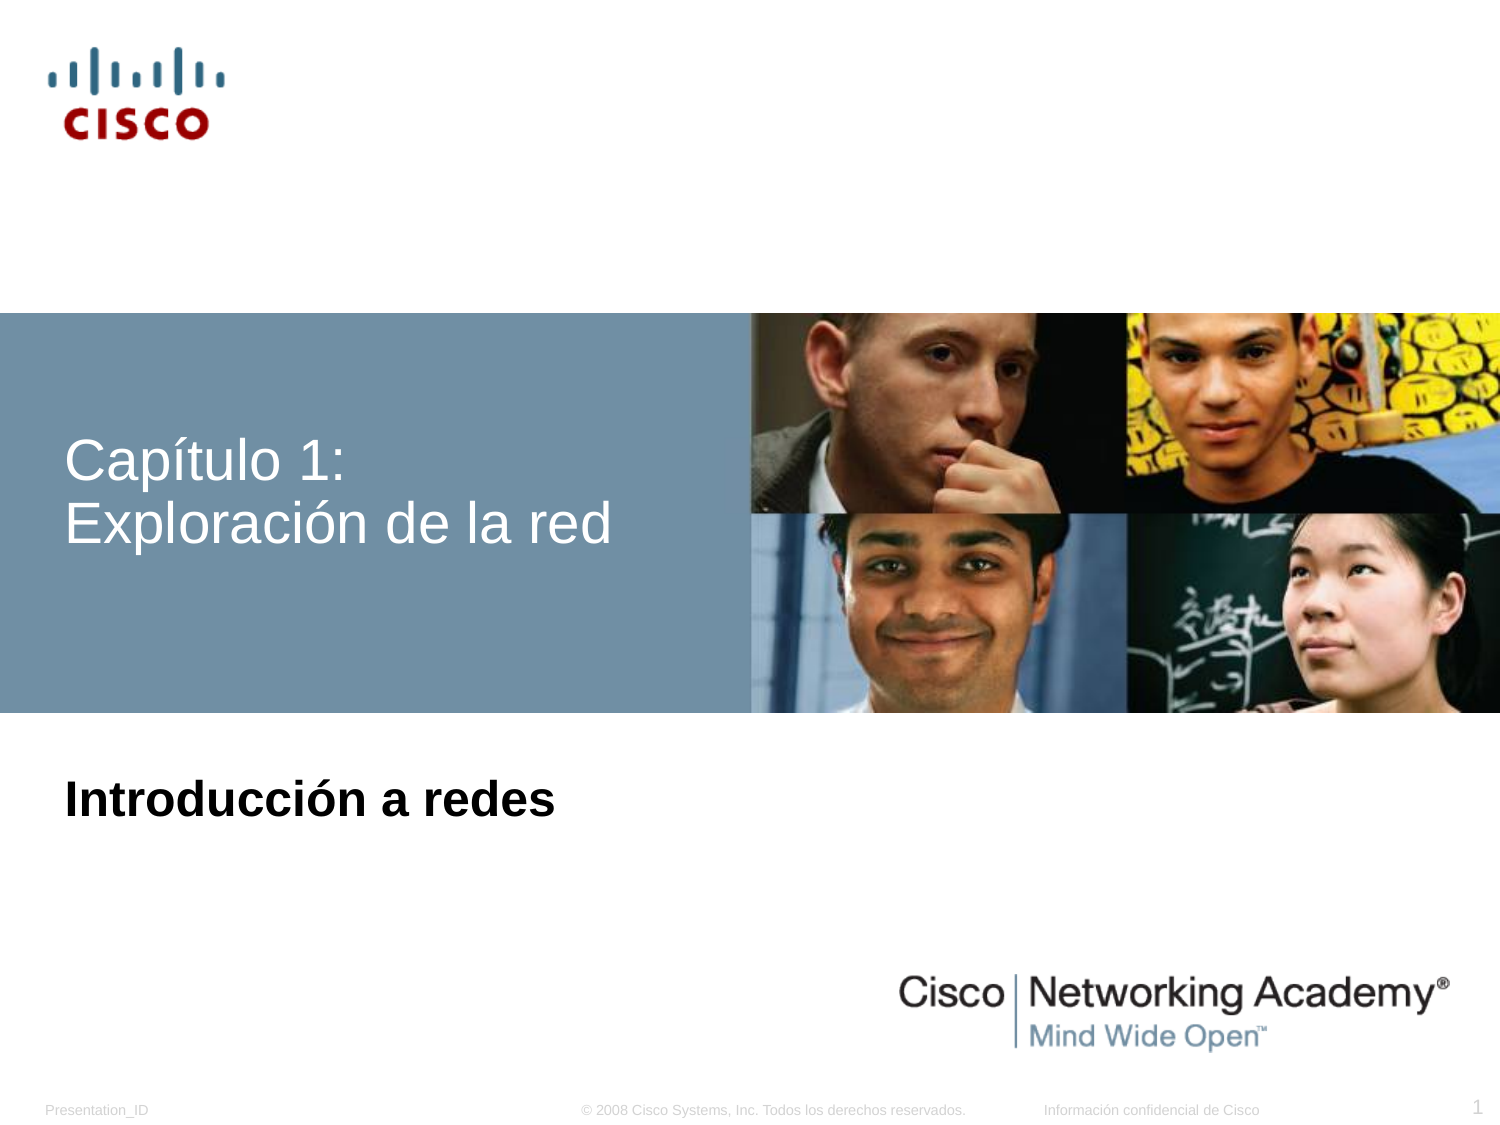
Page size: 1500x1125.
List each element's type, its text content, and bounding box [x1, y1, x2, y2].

subtitle Introducción a redes [51, 766, 1165, 875]
picture [899, 974, 1450, 1053]
picture [40, 19, 233, 168]
title Capítulo 1: Exploración de la red [51, 371, 684, 615]
picture [0, 313, 1500, 713]
